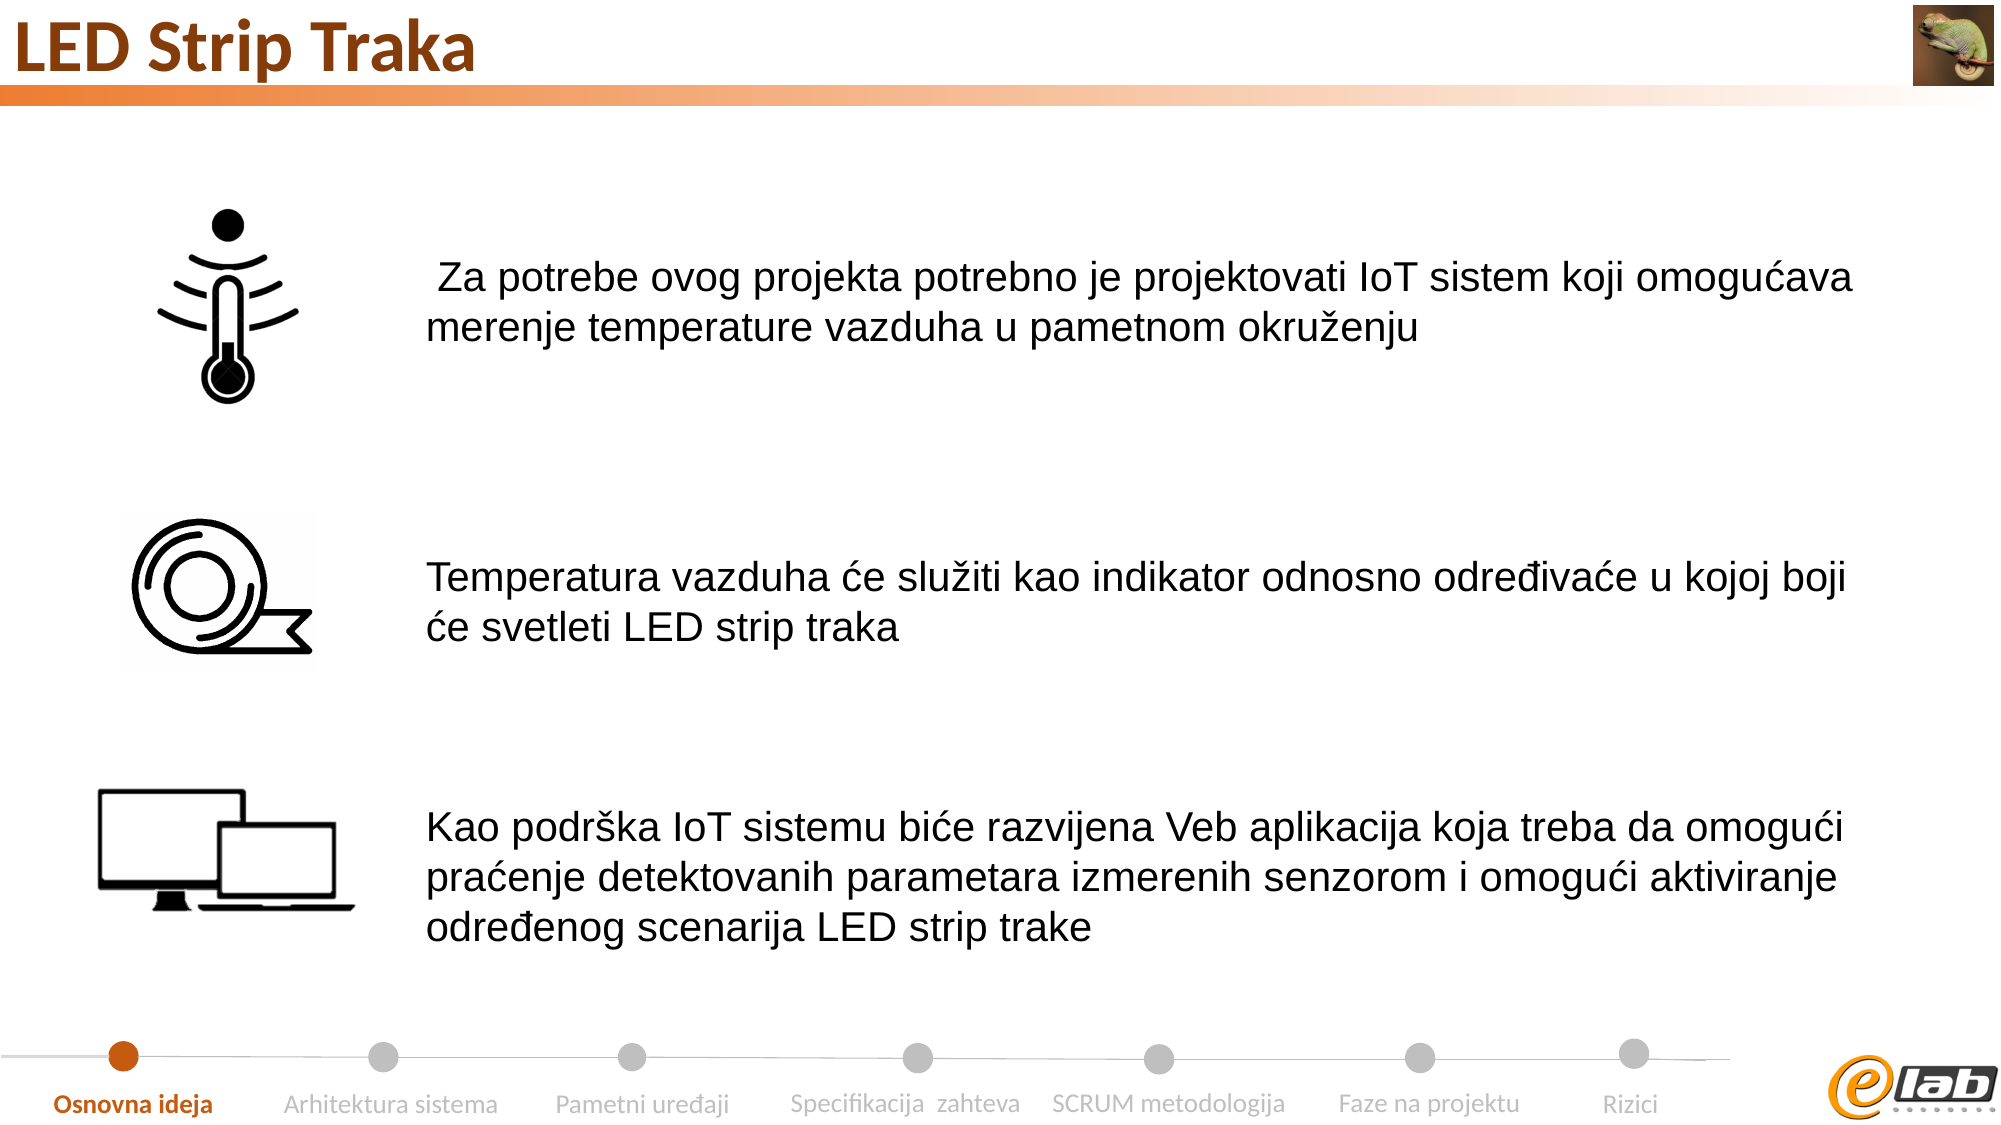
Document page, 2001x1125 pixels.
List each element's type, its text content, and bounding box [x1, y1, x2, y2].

text_box Rizici [1461, 1077, 1800, 1125]
text_box [1619, 1039, 1649, 1059]
text_box [369, 1042, 398, 1072]
text_box [1405, 1043, 1435, 1059]
text_box Pametni uređaji [532, 1077, 736, 1125]
picture [139, 202, 312, 408]
text_box [903, 1060, 932, 1073]
picture [126, 511, 318, 672]
text_box [109, 1042, 138, 1071]
text_box Arhitektura sistema [221, 1077, 532, 1125]
text_box [1249, 84, 2000, 107]
text_box Faze na projektu [1260, 1076, 1599, 1125]
picture [1828, 1055, 1999, 1120]
text_box [1406, 1060, 1435, 1073]
text_box [617, 1042, 647, 1072]
text_box [1144, 1045, 1174, 1074]
text_box Specifikacija zahteva [736, 1076, 999, 1125]
picture [1913, 5, 1994, 86]
text_box [1621, 1060, 1647, 1068]
text_box LED Strip Traka [0, 0, 1249, 154]
picture [79, 772, 372, 927]
text_box [903, 1043, 932, 1057]
text_box Za potrebe ovog projekta potrebno je projektovati IoT sistem koji omogućava merenje temperature vazduha u pametnom okruženju Temperatura vazduha će služiti kao indikator odnosno određivaće u kojoj boji će svetleti LED strip traka Kao podrška IoT sistemu biće razvijena Veb aplikacija koja treba da omogući praćenje detektovanih parametara izmerenih senzorom i omogući aktiviranje određenog scenarija LED strip trake [411, 242, 1891, 1003]
text_box SCRUM metodologija [999, 1076, 1260, 1125]
text_box Osnovna ideja [0, 1077, 221, 1125]
